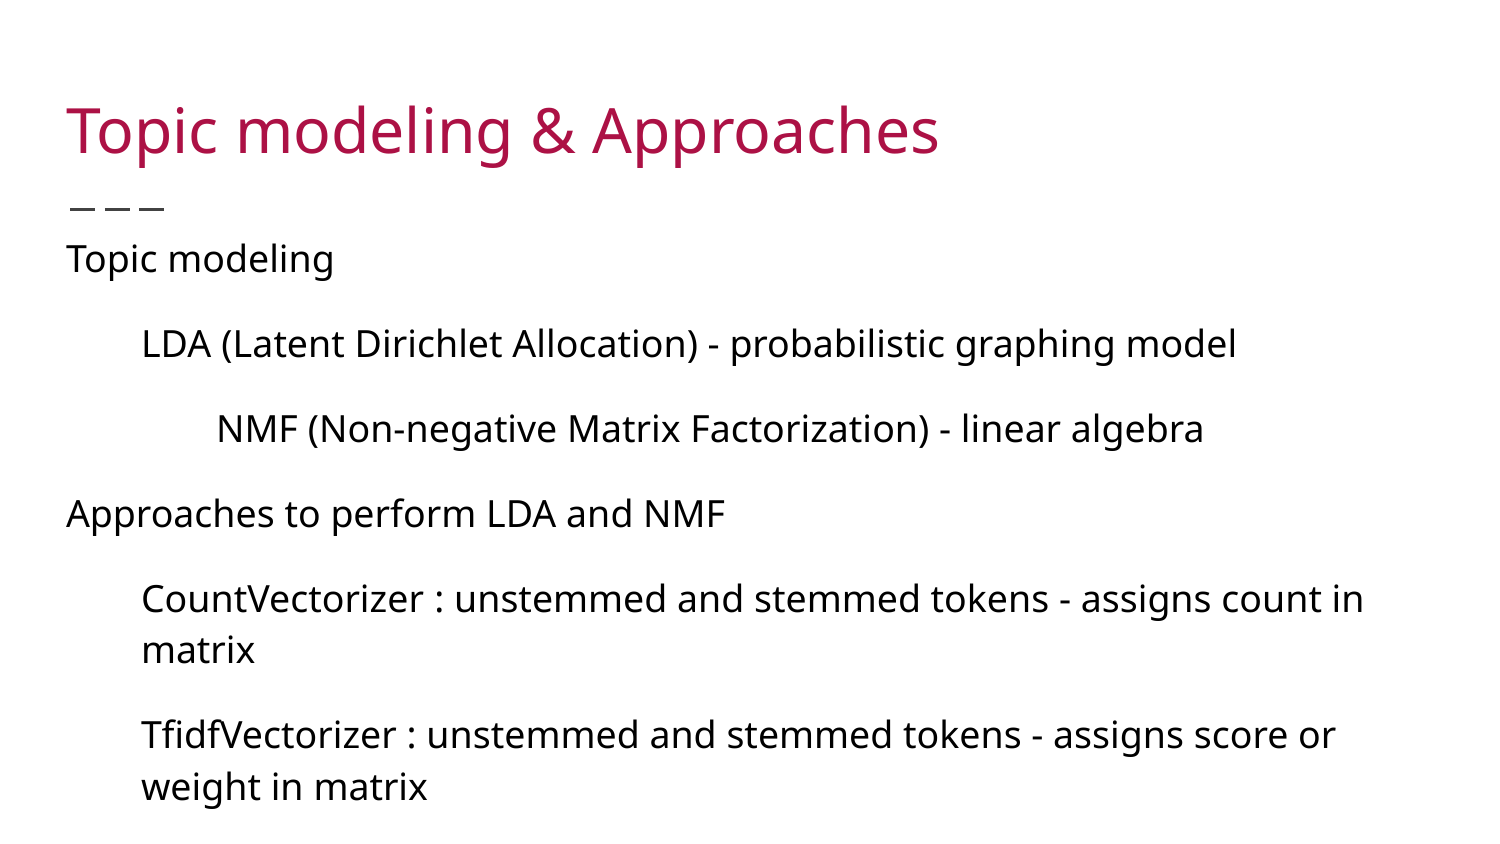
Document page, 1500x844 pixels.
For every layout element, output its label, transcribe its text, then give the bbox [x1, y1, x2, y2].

title Topic modeling & Approaches [51, 61, 1449, 182]
list Topic modeling LDA (Latent Dirichlet Allocation) - probabilistic graphing model NMF (Non-negative Matrix Factorization) - linear algebra Approaches to perform LDA and NMF CountVectorizer : unstemmed and stemmed tokens - assigns count in matrix TfidfVectorizer : unstemmed and stemmed tokens - assigns score or weight in matrix [51, 212, 1449, 794]
